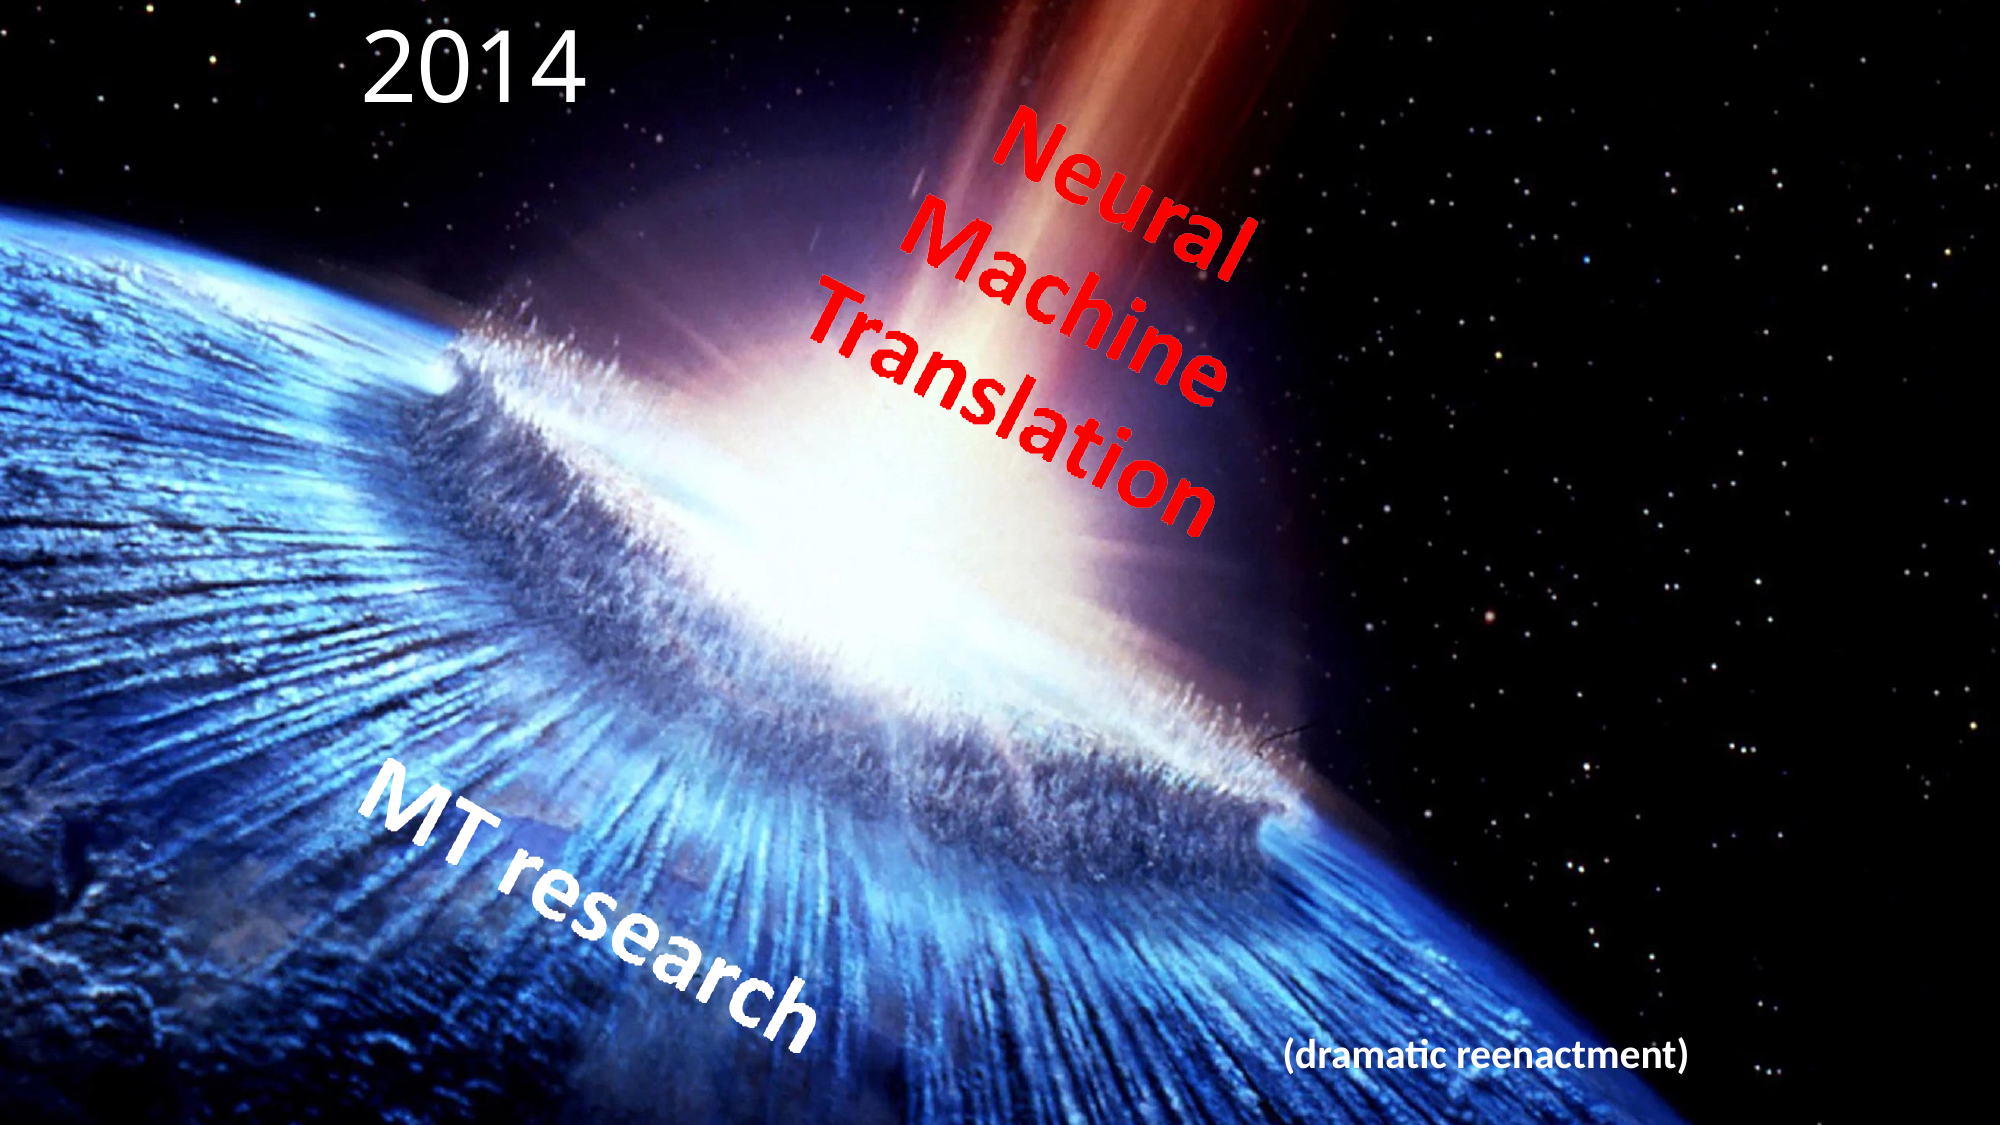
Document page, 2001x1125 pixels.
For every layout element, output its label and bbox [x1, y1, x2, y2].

picture [0, 0, 2000, 1125]
text_box [358, 105, 1258, 1053]
